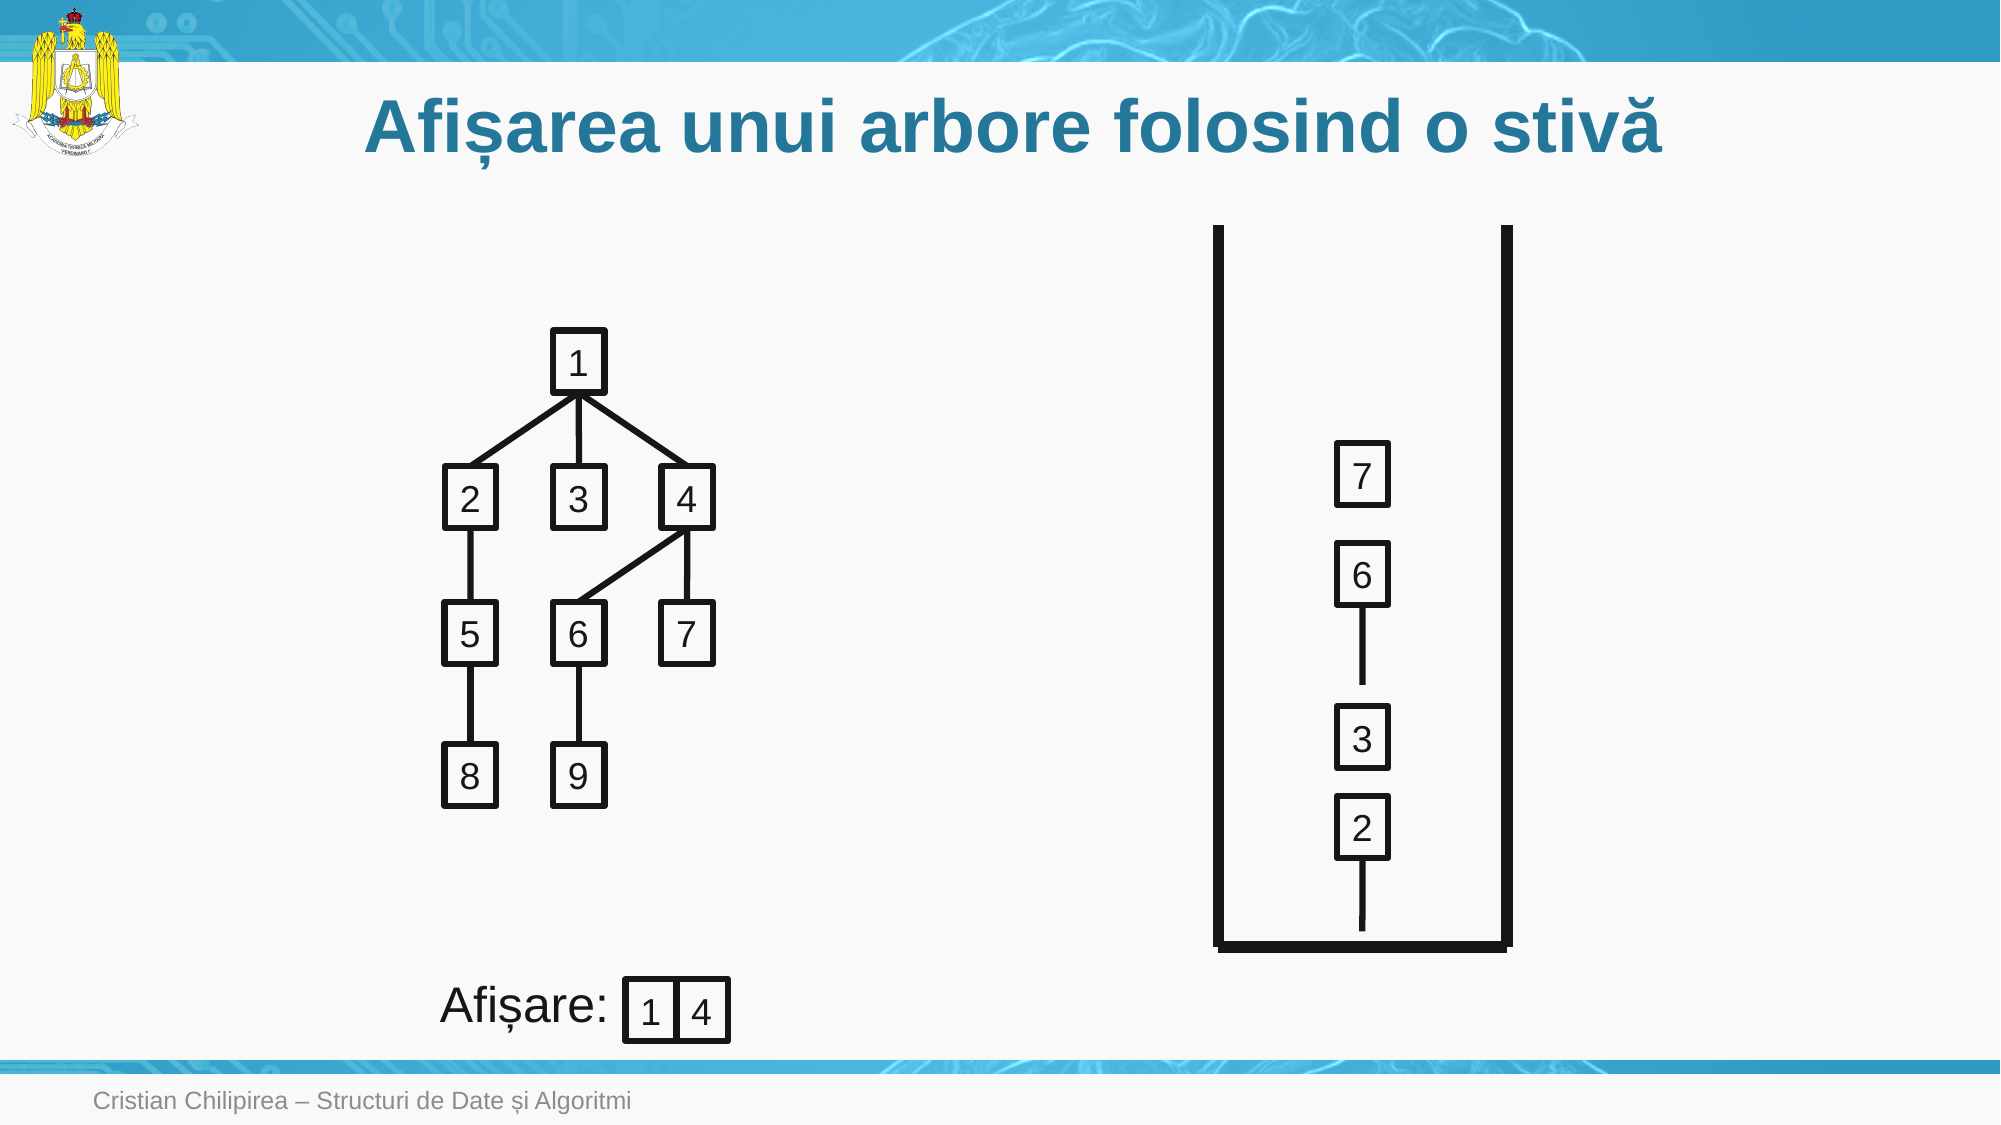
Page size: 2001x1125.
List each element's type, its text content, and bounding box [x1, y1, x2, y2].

text_box 3 [1336, 706, 1389, 769]
text_box 2 [1336, 795, 1389, 858]
text_box Afișare: [425, 965, 625, 1041]
text_box 7 [661, 601, 713, 664]
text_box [578, 392, 688, 467]
text_box 5 [444, 601, 497, 664]
title Afișarea unui arbore folosind o stivă [150, 76, 1876, 180]
text_box 4 [676, 979, 728, 1042]
text_box 1 [552, 330, 605, 392]
text_box 6 [1336, 542, 1389, 605]
picture [0, 0, 2000, 156]
text_box 3 [553, 467, 605, 529]
footer Cristian Chilipirea – Structuri de Date și Algoritmi [77, 1073, 1338, 1125]
text_box 2 [444, 466, 497, 529]
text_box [578, 528, 688, 602]
text_box 1 [625, 979, 676, 1042]
text_box 4 [661, 466, 713, 529]
text_box 8 [444, 743, 497, 806]
text_box 9 [552, 743, 605, 806]
text_box 6 [552, 601, 605, 664]
picture [0, 1060, 2000, 1074]
text_box 7 [1336, 443, 1389, 506]
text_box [470, 392, 578, 467]
